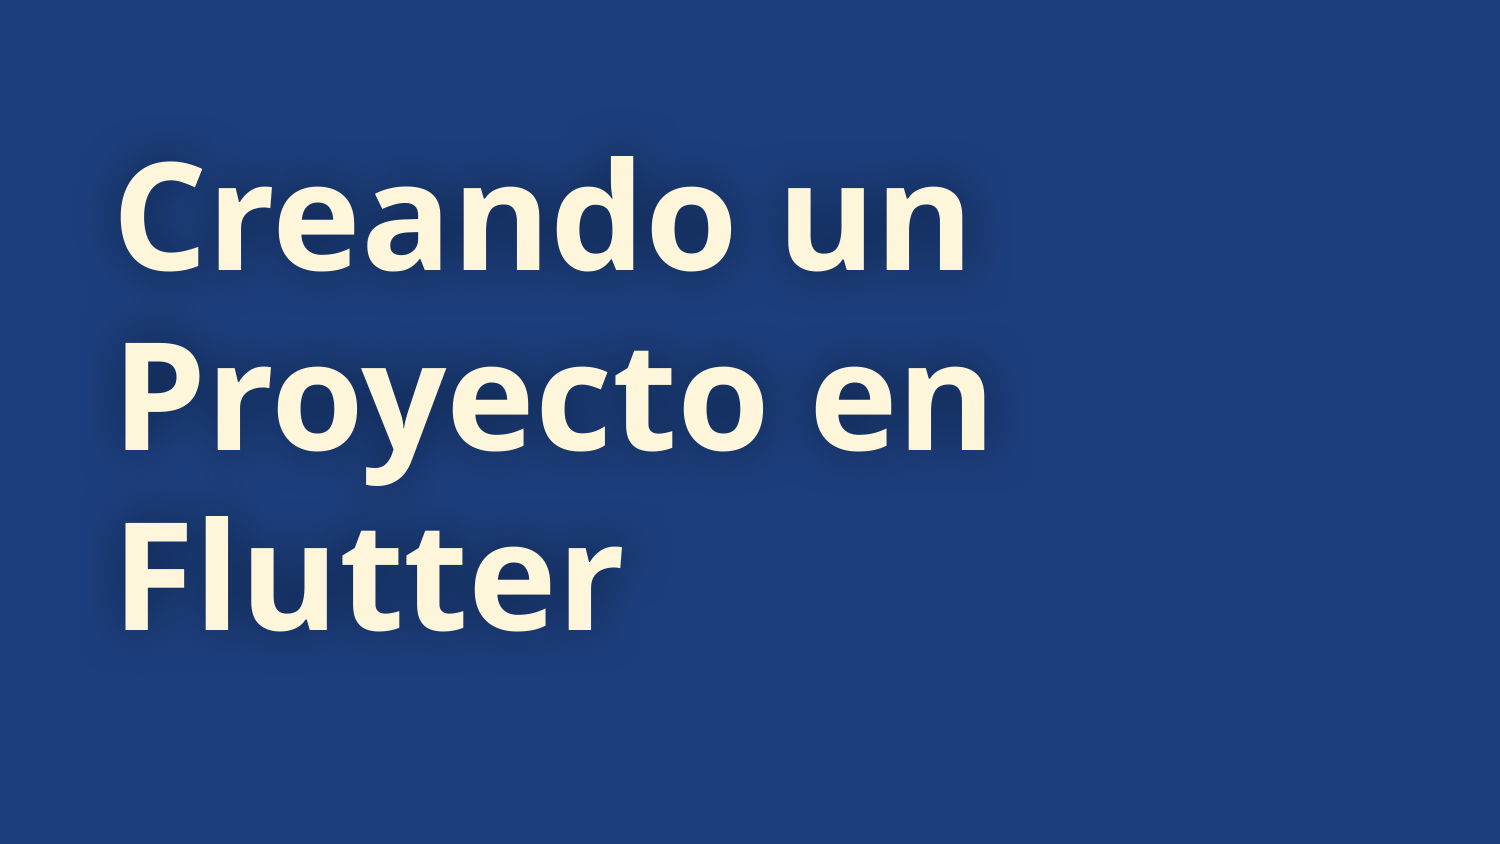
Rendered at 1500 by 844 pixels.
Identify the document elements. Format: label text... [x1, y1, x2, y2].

text_box Creando un Proyecto en Flutter [112, 120, 1239, 311]
